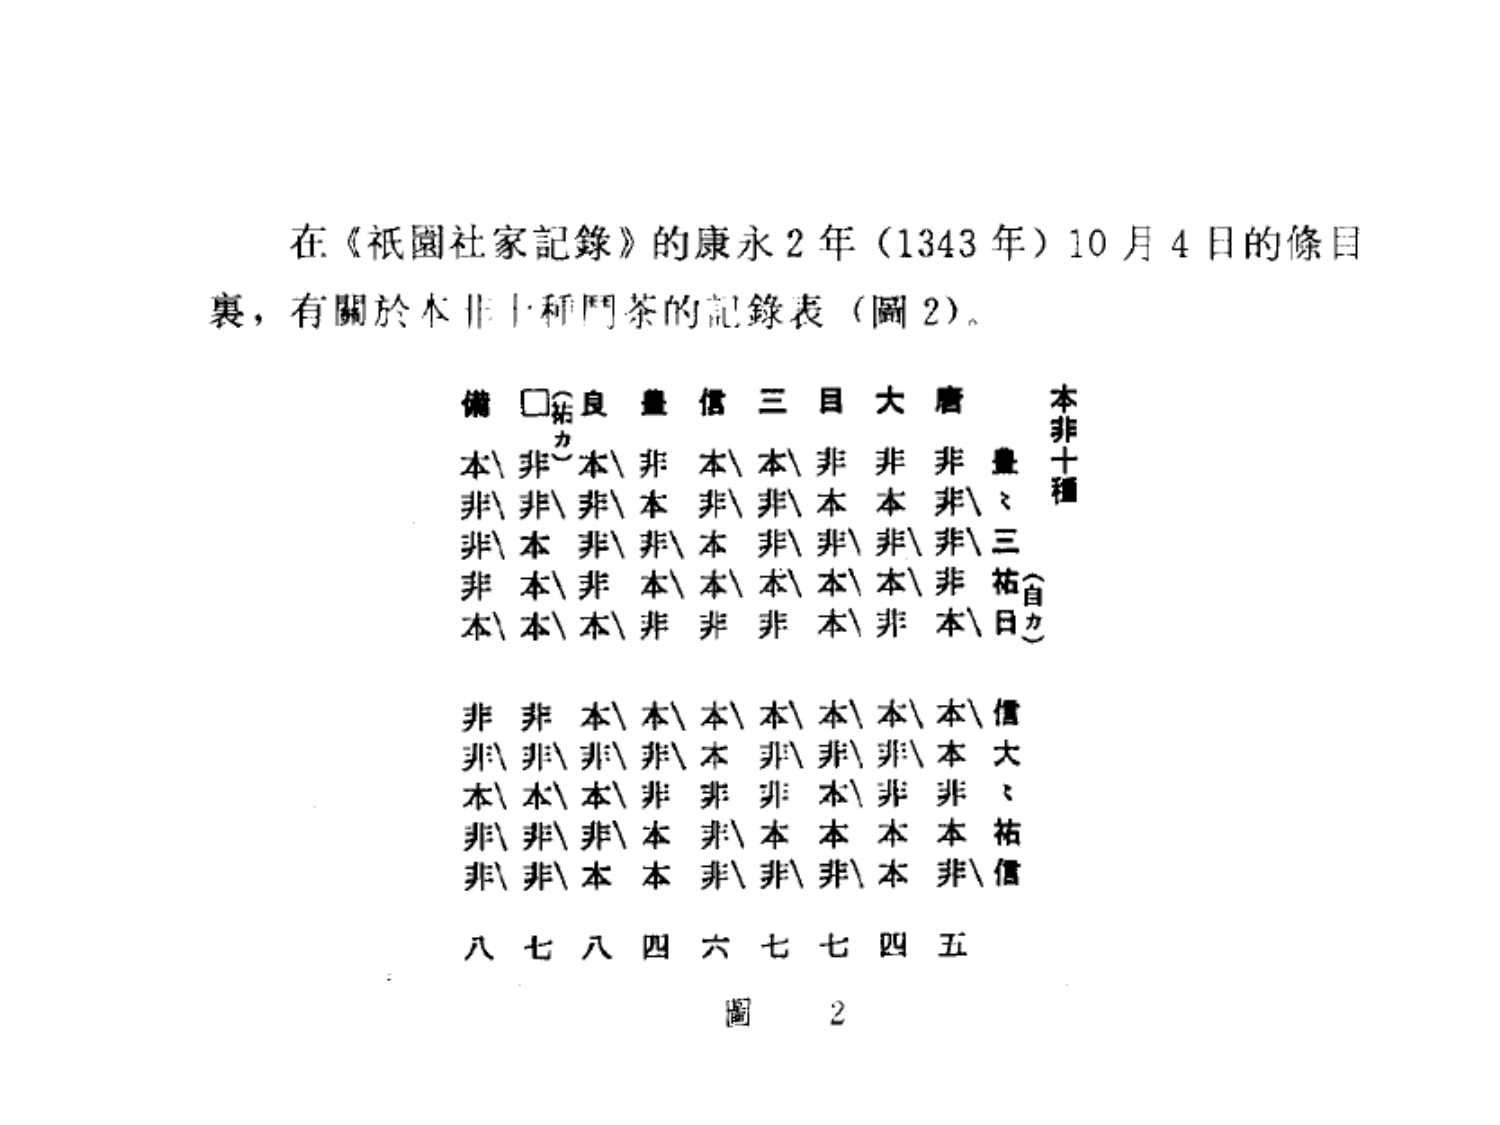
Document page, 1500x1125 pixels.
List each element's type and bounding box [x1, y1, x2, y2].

picture [163, 210, 1401, 1044]
